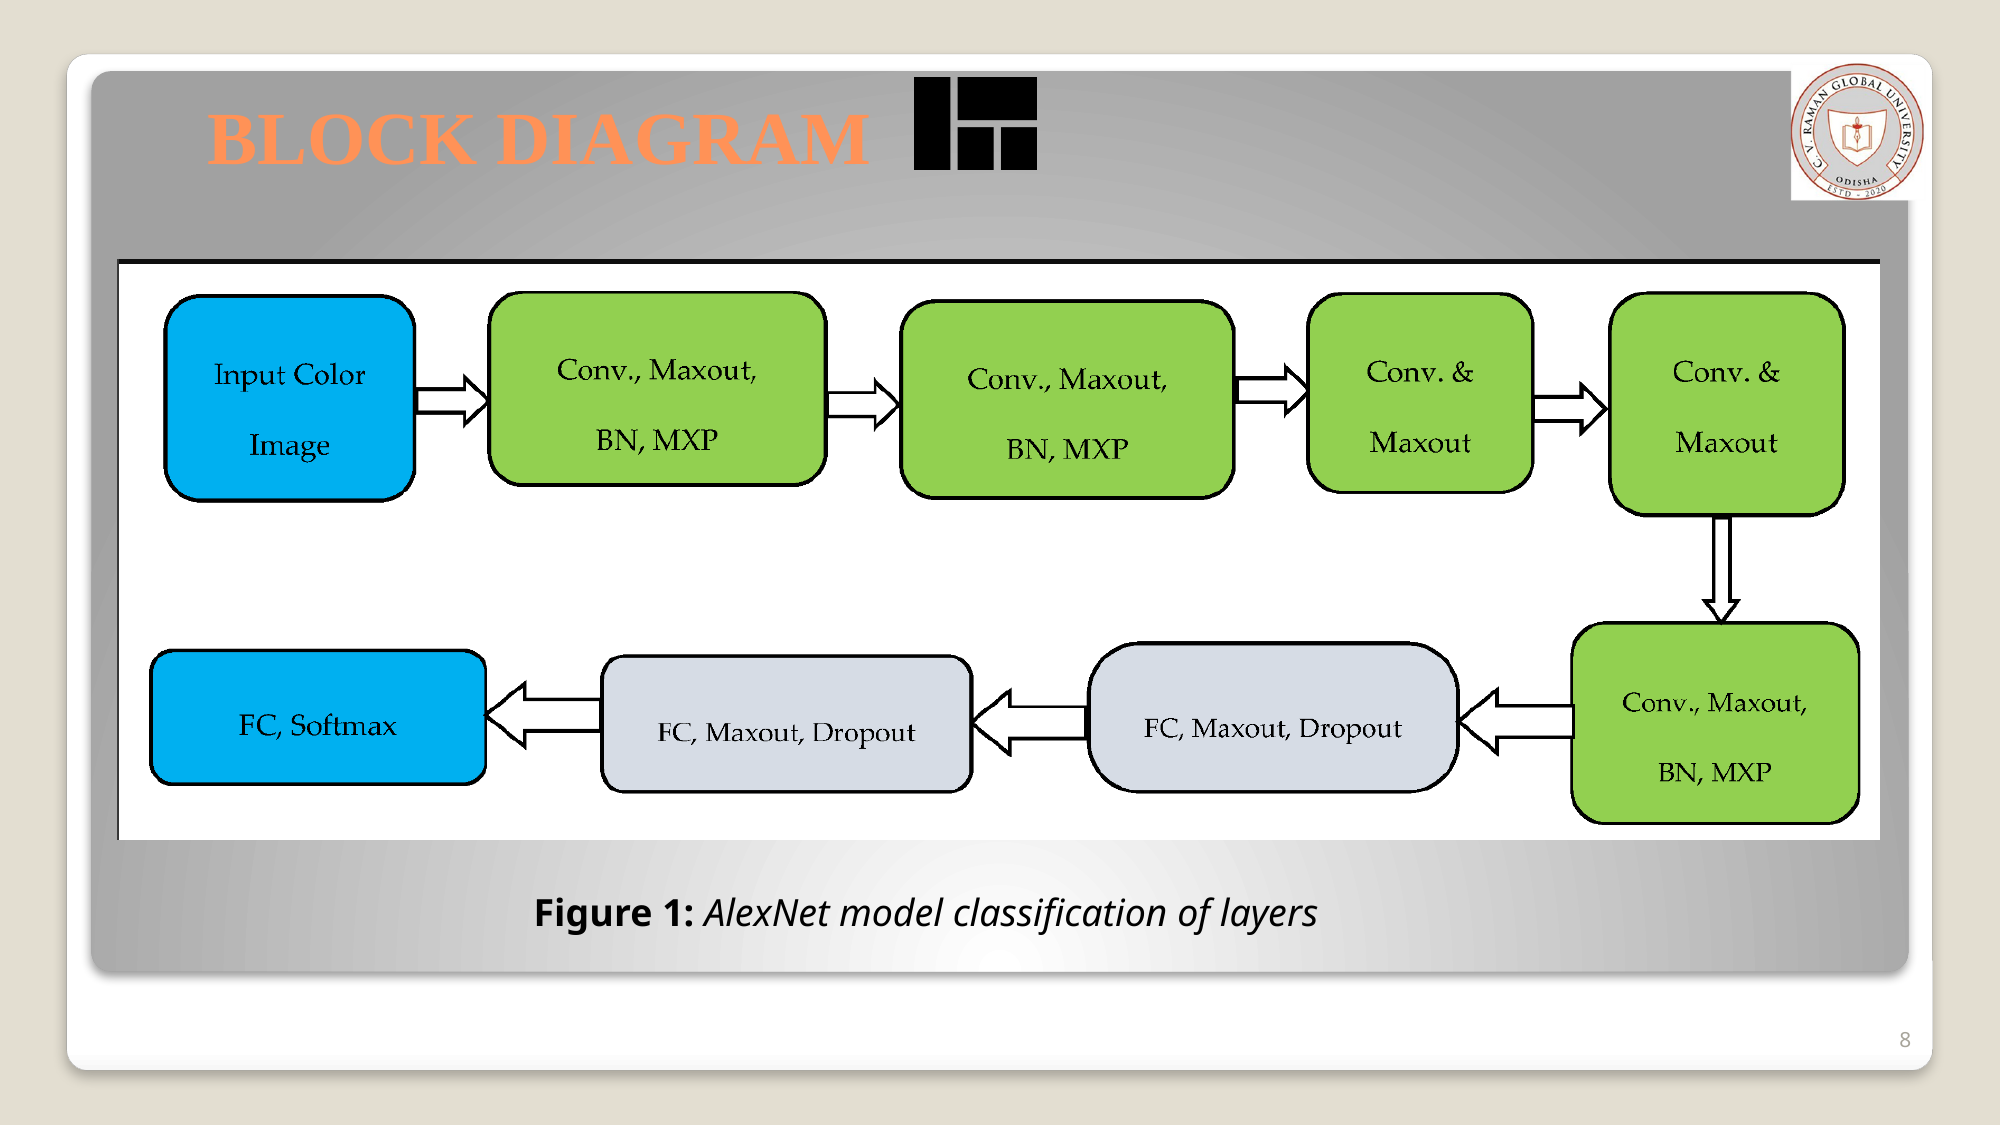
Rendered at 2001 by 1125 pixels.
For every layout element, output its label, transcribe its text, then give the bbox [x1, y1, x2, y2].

picture [914, 76, 1037, 171]
text_box Figure 1: AlexNet model classification of layers [518, 881, 1519, 942]
title BLOCK DIAGRAM [192, 66, 1655, 258]
slide_number 8 [1825, 1002, 1926, 1063]
picture [117, 259, 1880, 840]
picture [1790, 62, 1927, 201]
